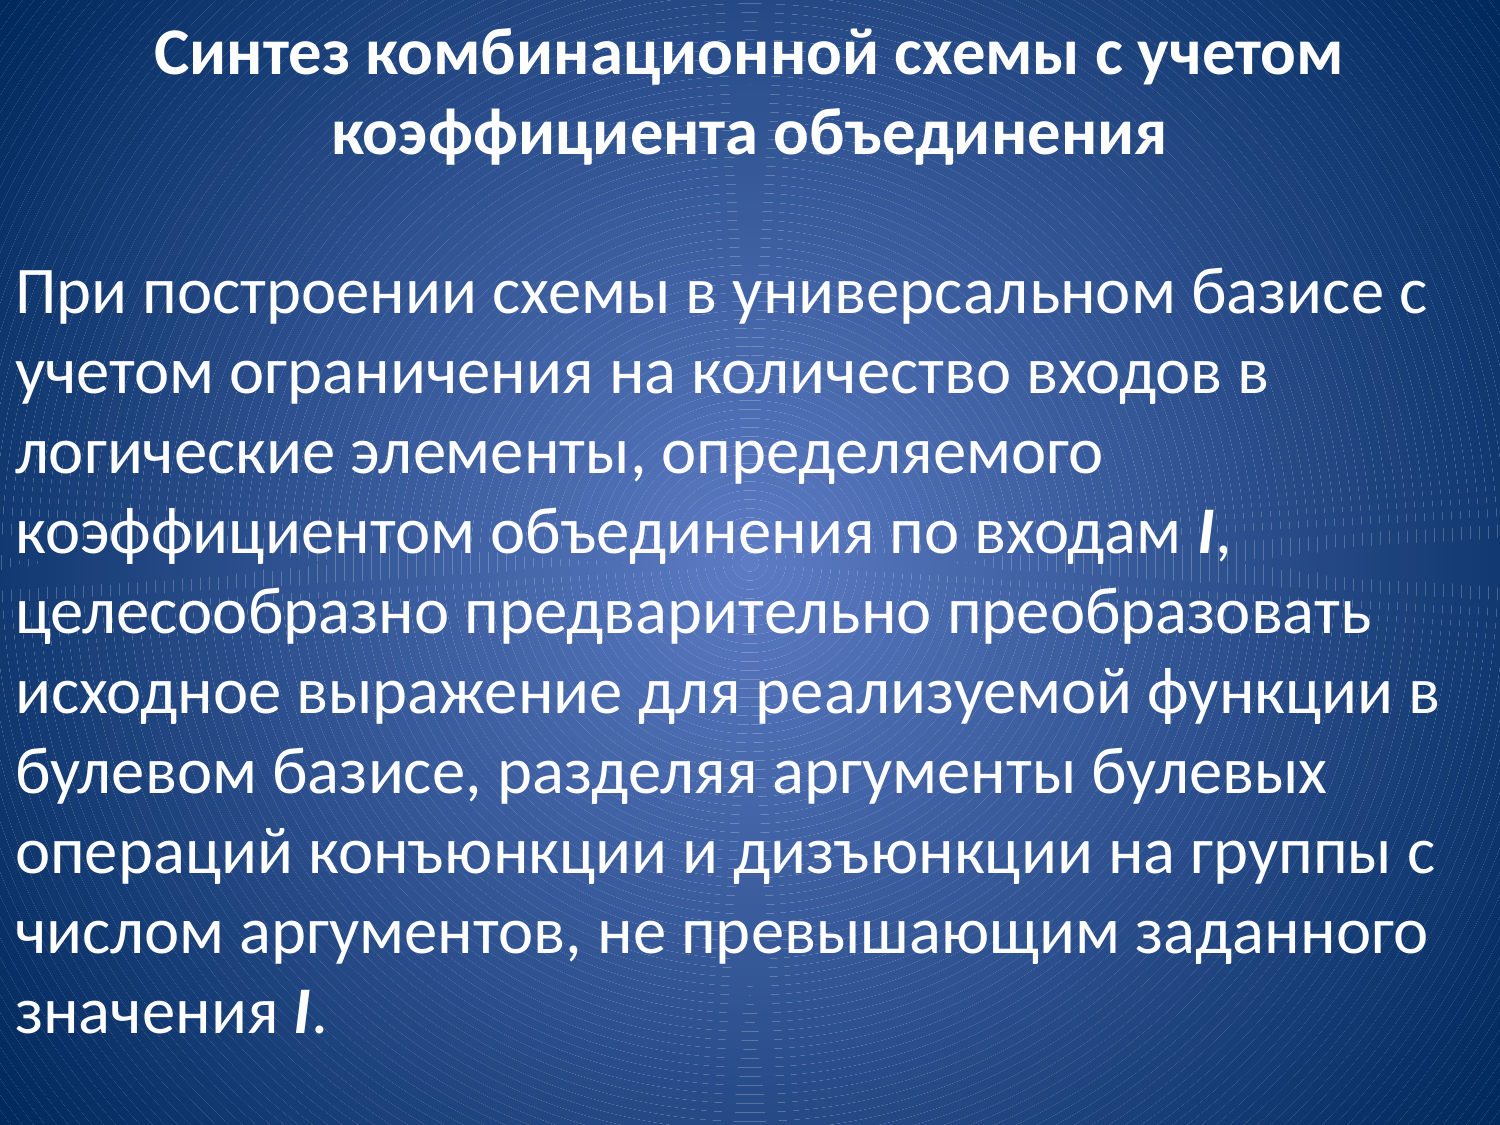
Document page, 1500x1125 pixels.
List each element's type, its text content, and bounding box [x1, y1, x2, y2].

list Синтез комбинационной схемы с учетом коэффициента объединения При построении схемы в универсальном базисе с учетом ограничения на количество входов в логические элементы, определяемого коэффициентом объединения по входам I, целесообразно предварительно преобразовать исходное выражение для реализуемой функции в булевом базисе, разделяя аргументы булевых операций конъюнкции и дизъюнкции на группы с числом аргументов, не превышающим заданного значения I. [0, 0, 1500, 1125]
